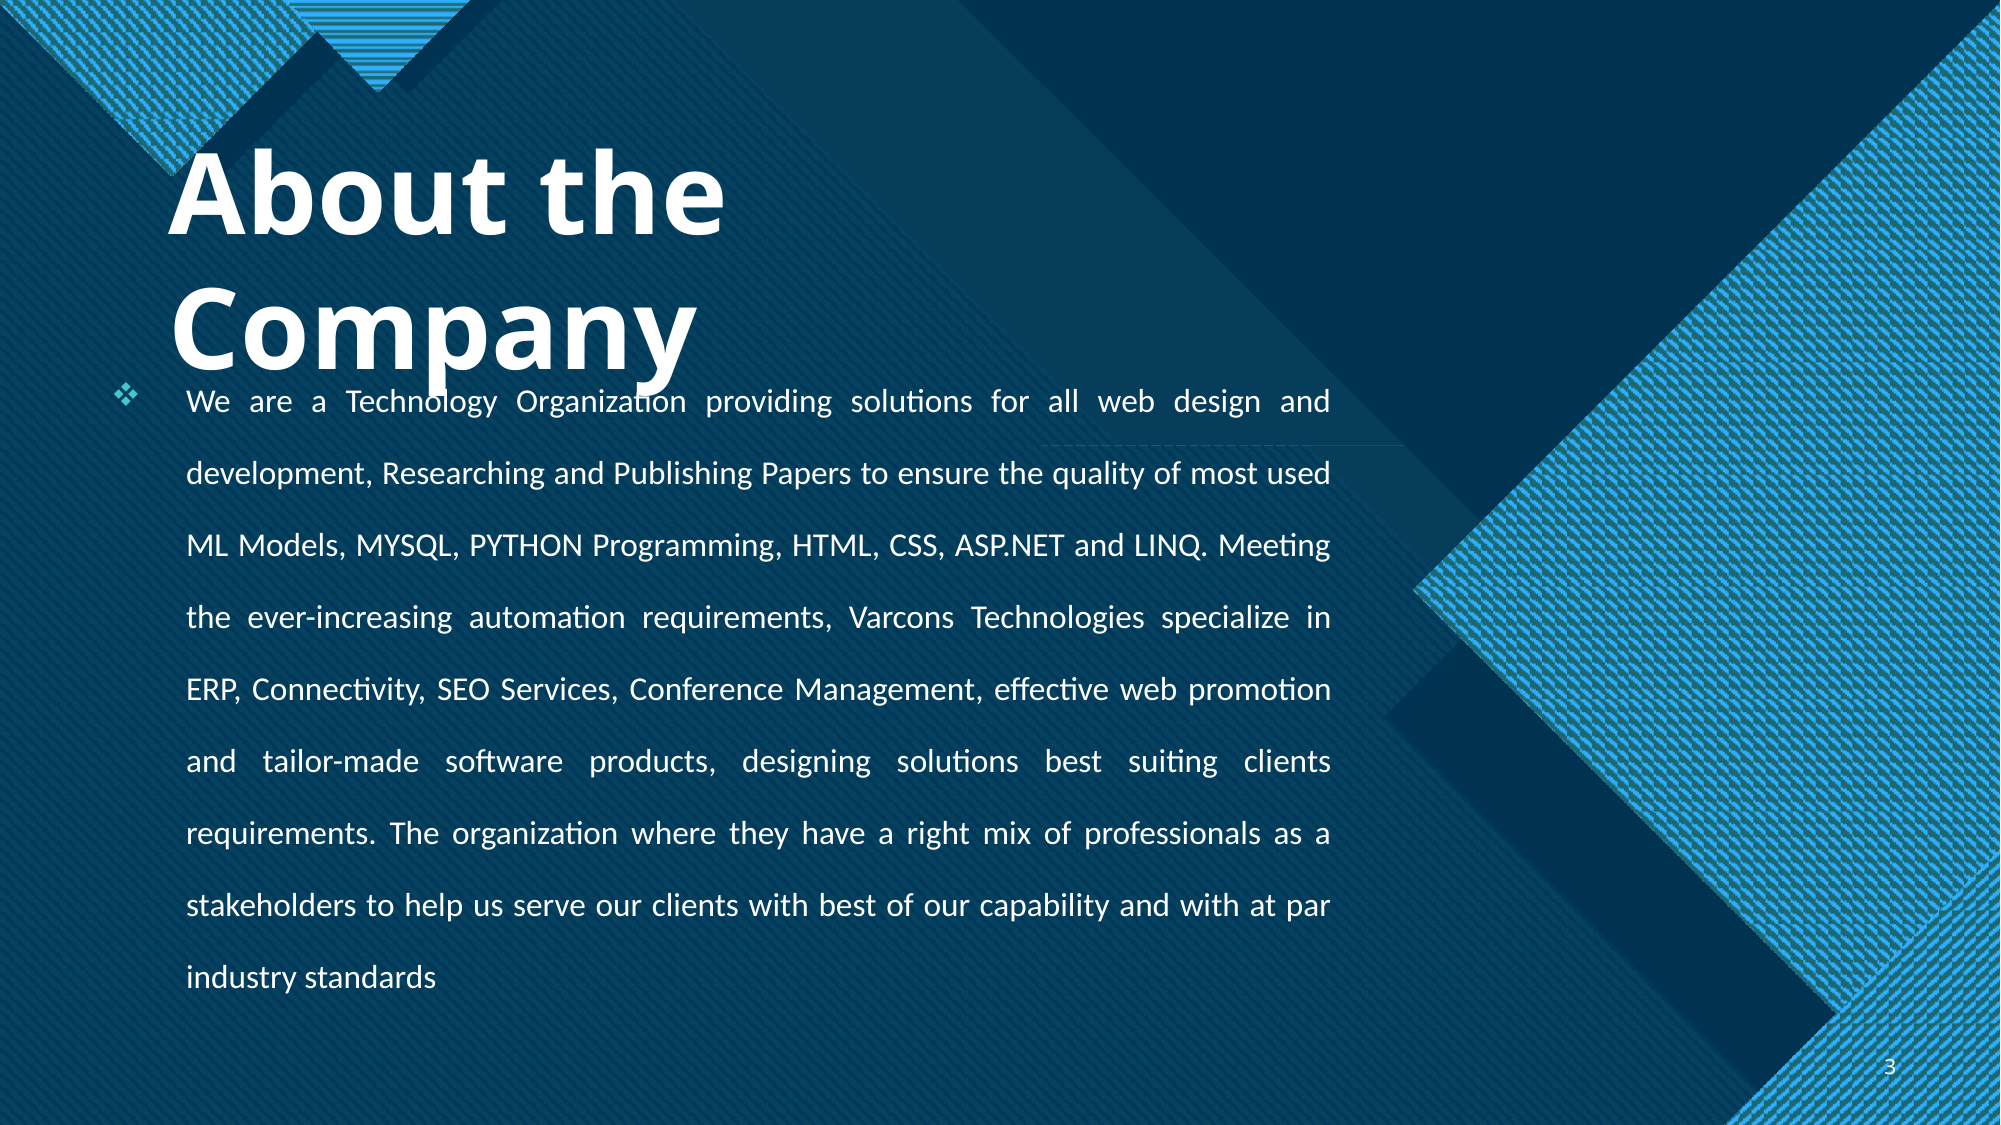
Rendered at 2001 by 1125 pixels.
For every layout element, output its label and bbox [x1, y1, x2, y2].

text_box [0, 0, 2000, 1125]
